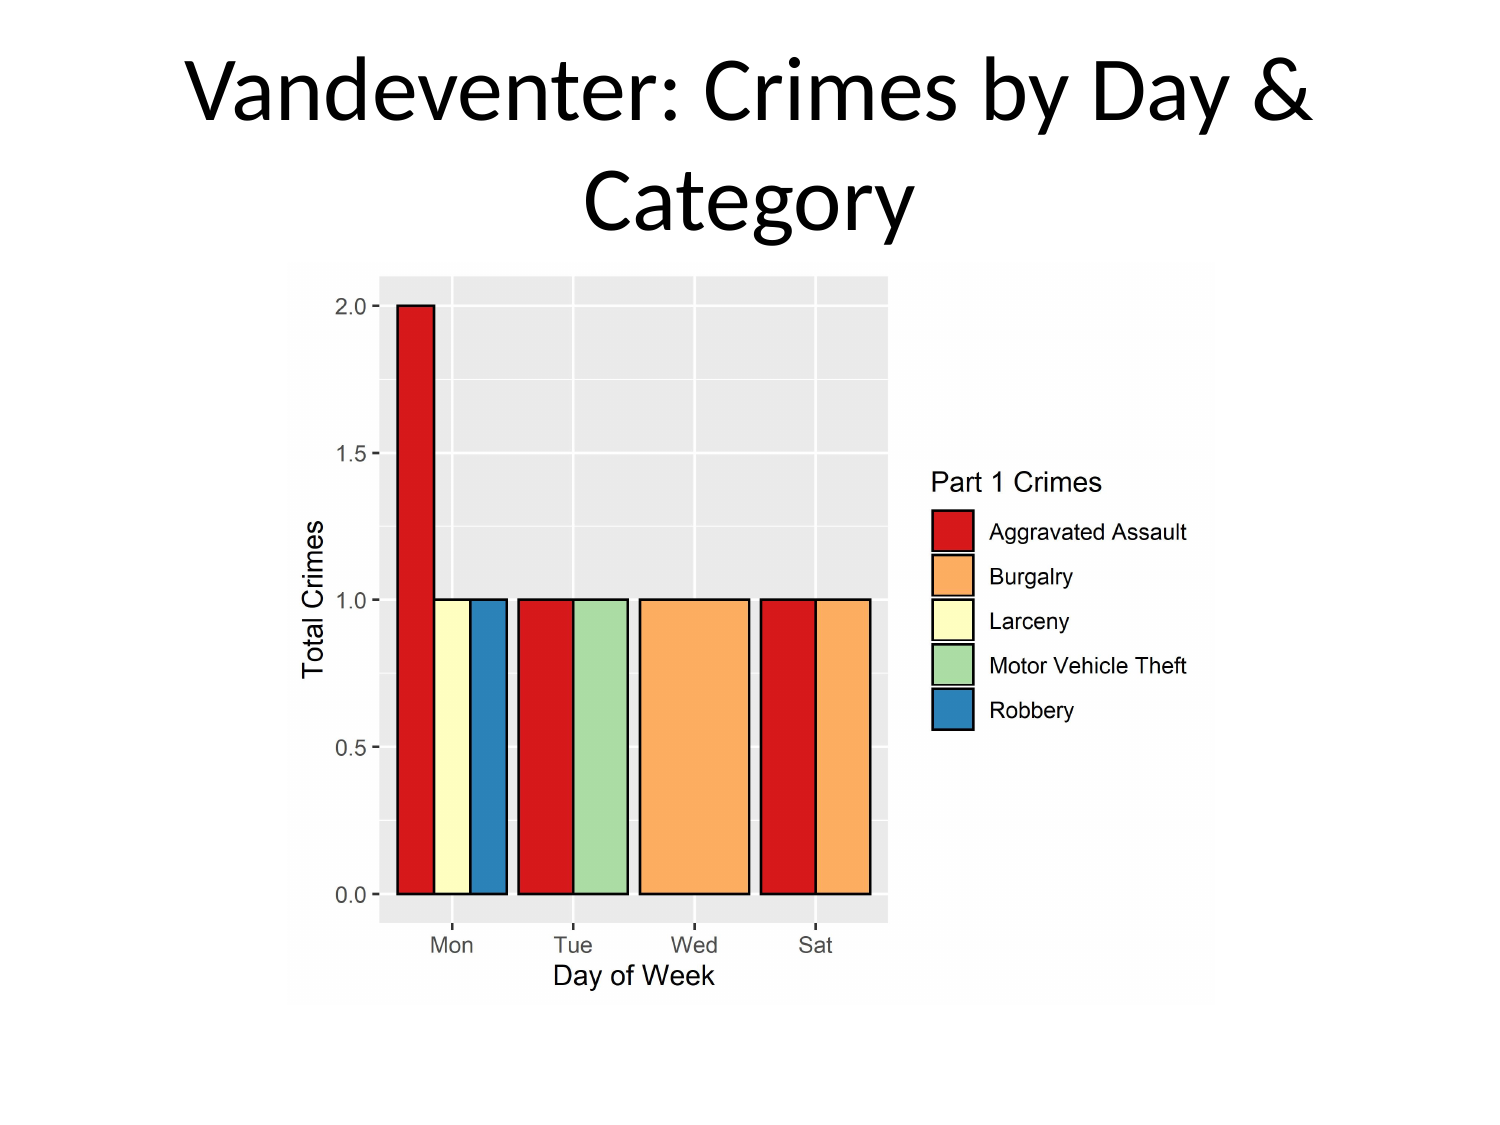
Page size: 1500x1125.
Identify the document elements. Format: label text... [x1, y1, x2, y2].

picture [287, 262, 1215, 1005]
title Vandeventer: Crimes by Day & Category [75, 45, 1425, 233]
